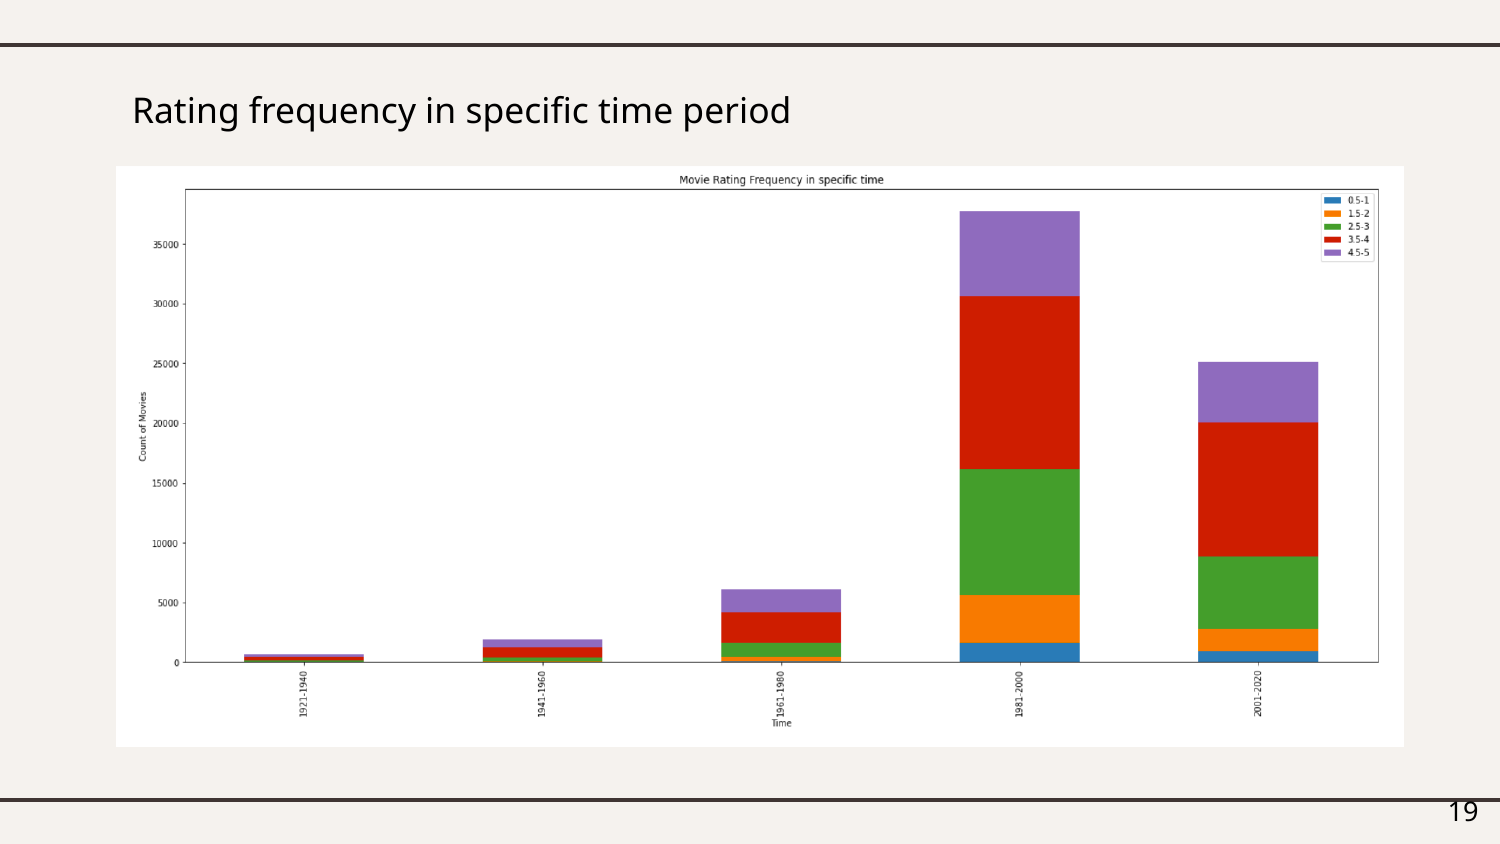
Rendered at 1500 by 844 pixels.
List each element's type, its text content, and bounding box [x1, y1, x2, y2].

title Rating frequency in specific time period [116, 72, 822, 166]
picture [116, 166, 1404, 748]
slide_number ‹#› [1403, 779, 1494, 844]
